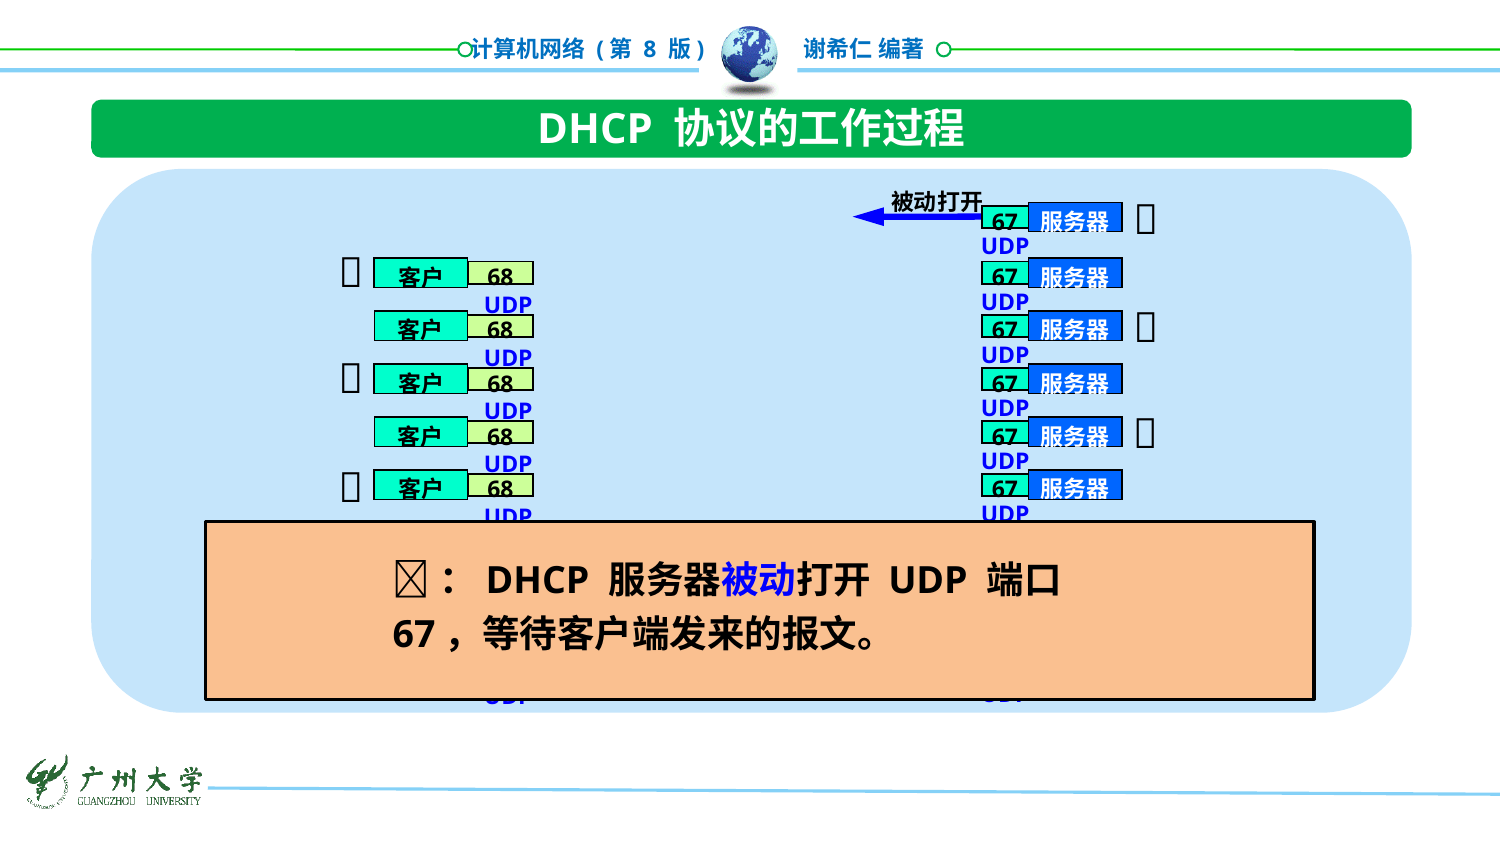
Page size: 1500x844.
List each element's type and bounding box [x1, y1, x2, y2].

text_box [89, 166, 1414, 718]
picture [719, 24, 779, 94]
picture [26, 754, 202, 809]
text_box [91, 94, 1412, 159]
